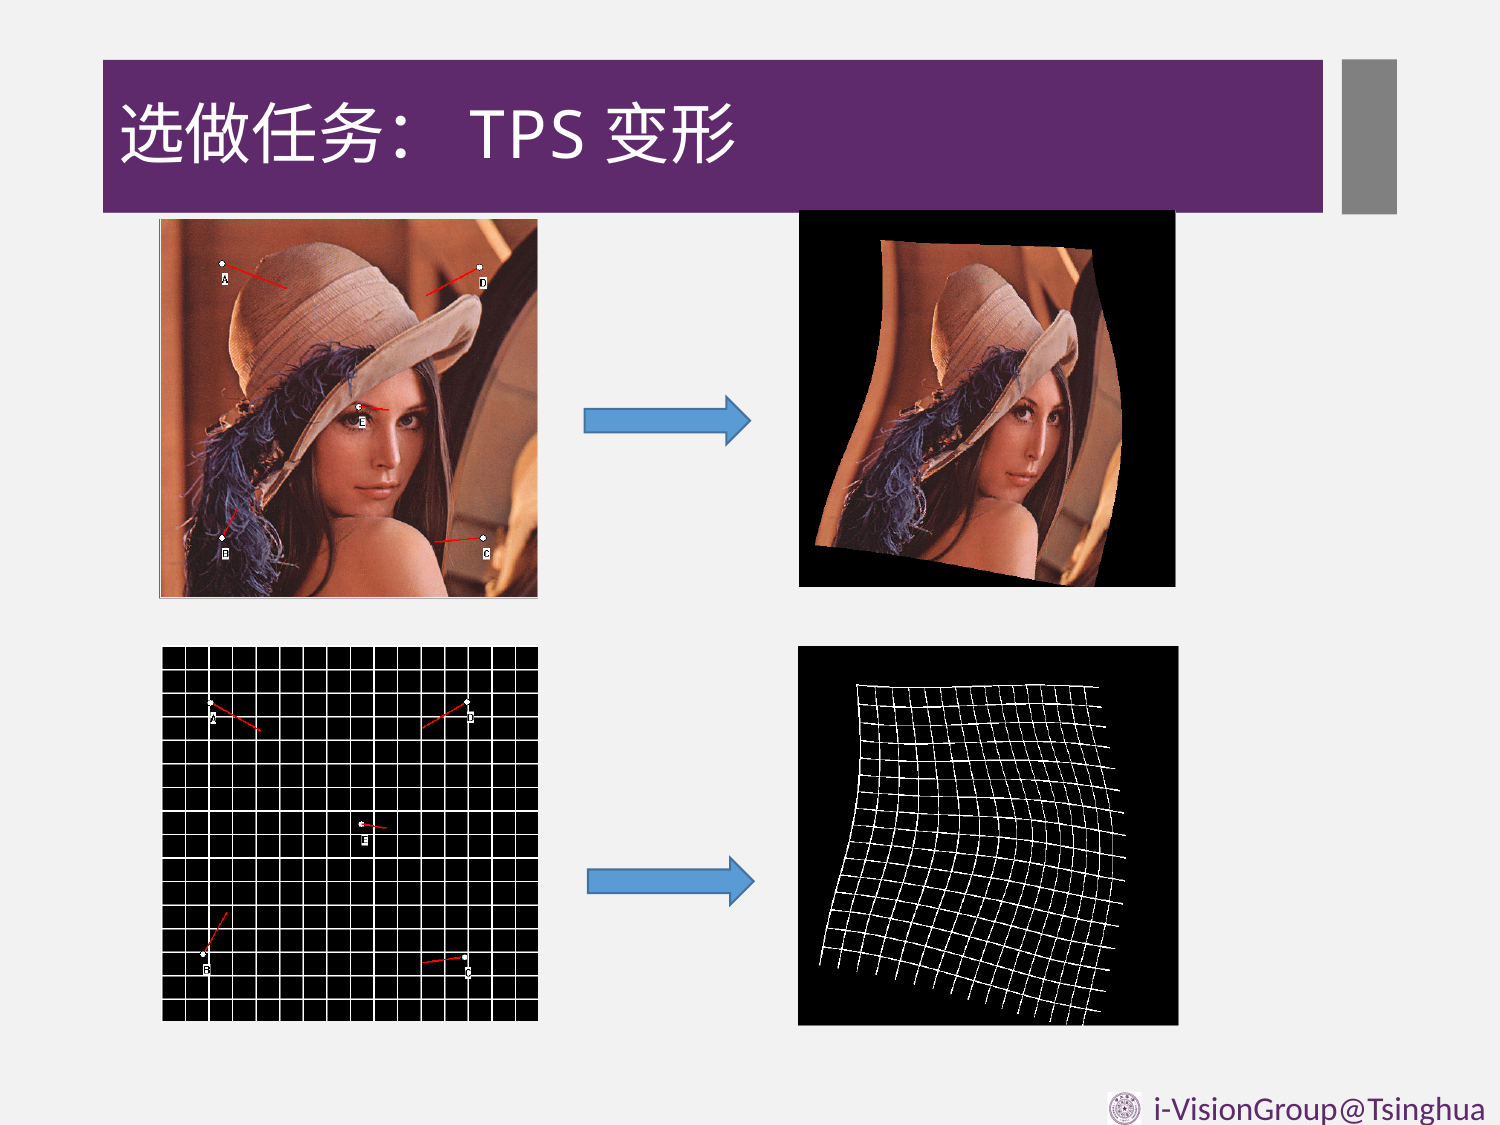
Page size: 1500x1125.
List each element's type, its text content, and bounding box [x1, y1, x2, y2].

picture [160, 645, 538, 1021]
picture [159, 219, 538, 599]
title 选做任务：TPS变形 [103, 61, 1323, 213]
picture [1106, 1092, 1142, 1125]
text_box [586, 855, 756, 908]
picture [797, 645, 1179, 1026]
picture [799, 210, 1176, 587]
text_box [583, 394, 752, 447]
